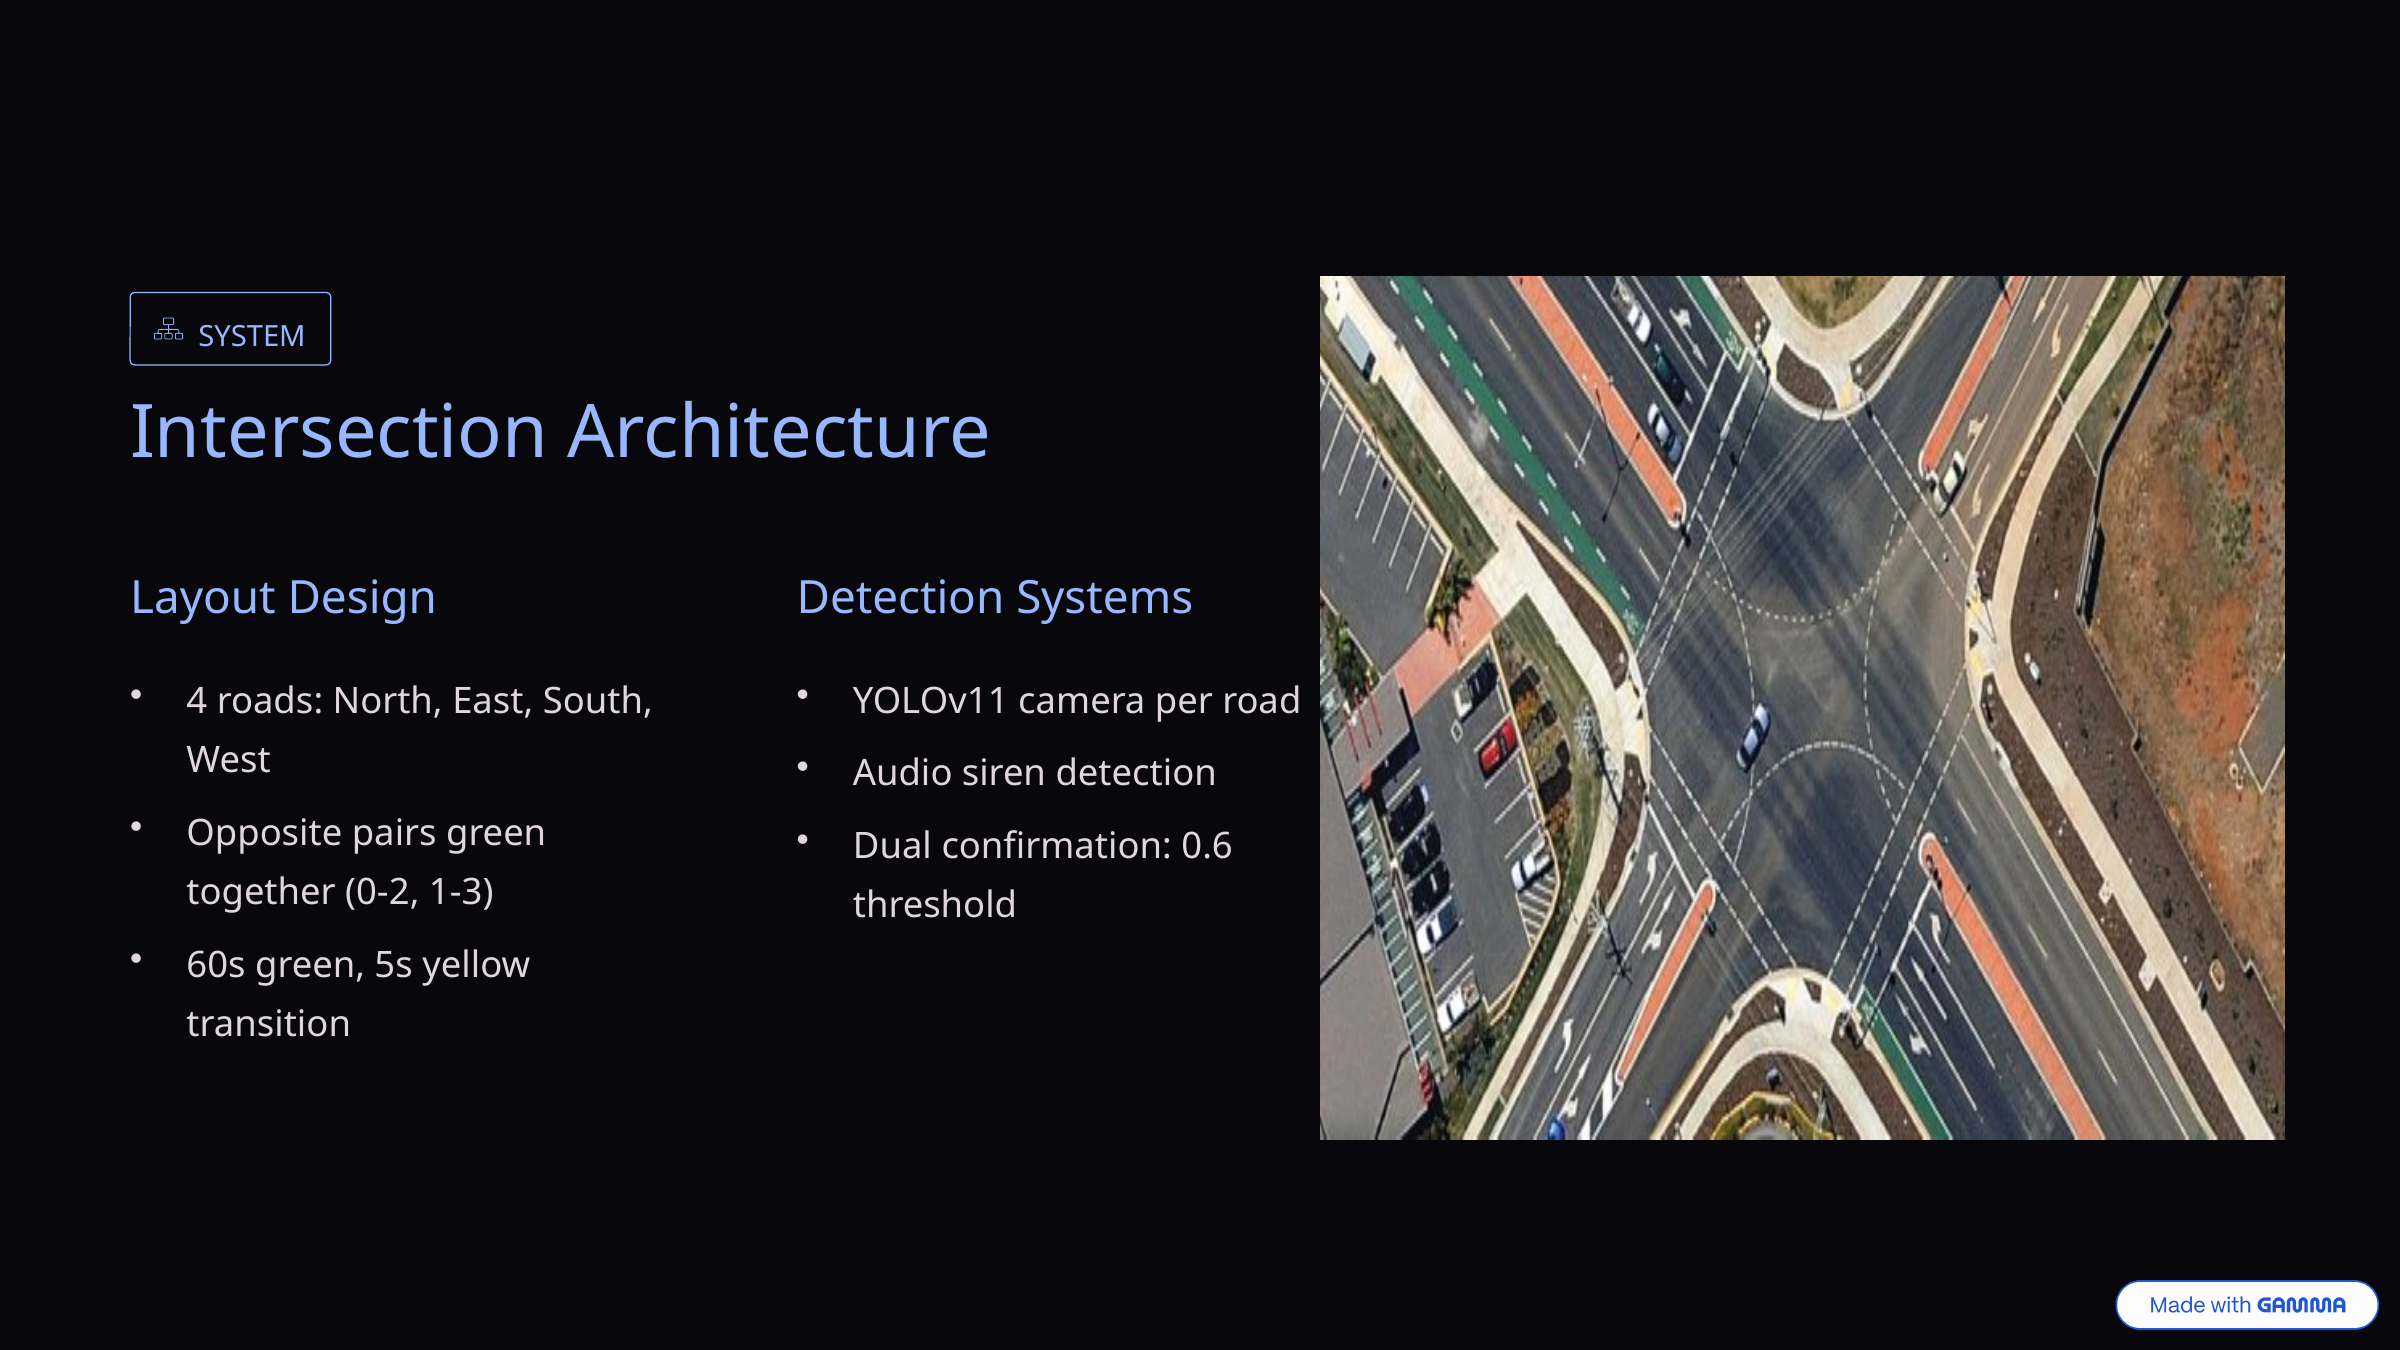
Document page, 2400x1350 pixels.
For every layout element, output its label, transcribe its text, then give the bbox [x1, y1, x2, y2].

text_box Layout Design [130, 565, 596, 624]
text_box Detection Systems [796, 565, 1262, 624]
text_box [130, 292, 331, 365]
text_box Dual confirmation: 0.6 threshold [796, 806, 1320, 926]
text_box 60s green, 5s yellow transition [130, 925, 705, 1045]
text_box Audio siren detection [796, 733, 1320, 794]
text_box YOLOv11 camera per road [796, 661, 1320, 721]
text_box SYSTEM [198, 304, 308, 353]
picture [1320, 276, 2285, 1141]
picture [153, 313, 184, 344]
text_box 4 roads: North, East, South, West [130, 661, 705, 781]
text_box Opposite pairs green together (0-2, 1-3) [130, 793, 705, 913]
text_box Intersection Architecture [130, 379, 1095, 473]
picture [2106, 1271, 2389, 1339]
